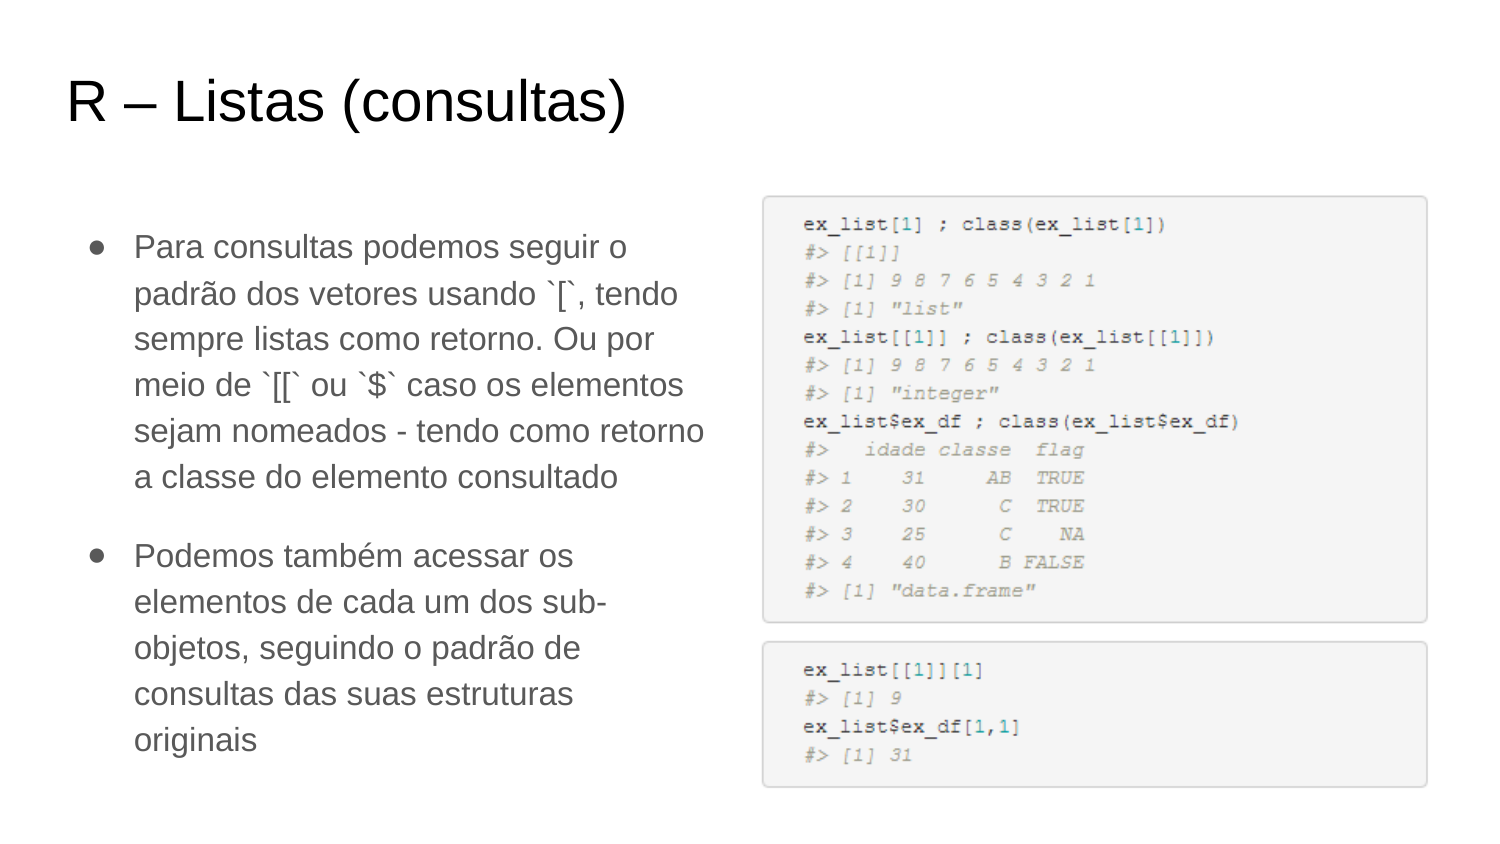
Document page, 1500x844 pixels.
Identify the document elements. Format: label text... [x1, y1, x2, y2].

text_box Para consultas podemos seguir o padrão dos vetores usando `[`, tendo sempre listas como retorno. Ou por meio de `[[` ou `$` caso os elementos sejam nomeados - tendo como retorno a classe do elemento consultado Podemos também acessar os elementos de cada um dos sub-objetos, seguindo o padrão de consultas das suas estruturas originais [71, 204, 721, 746]
picture [749, 188, 1440, 796]
title R – Listas (consultas) [51, 47, 1449, 142]
